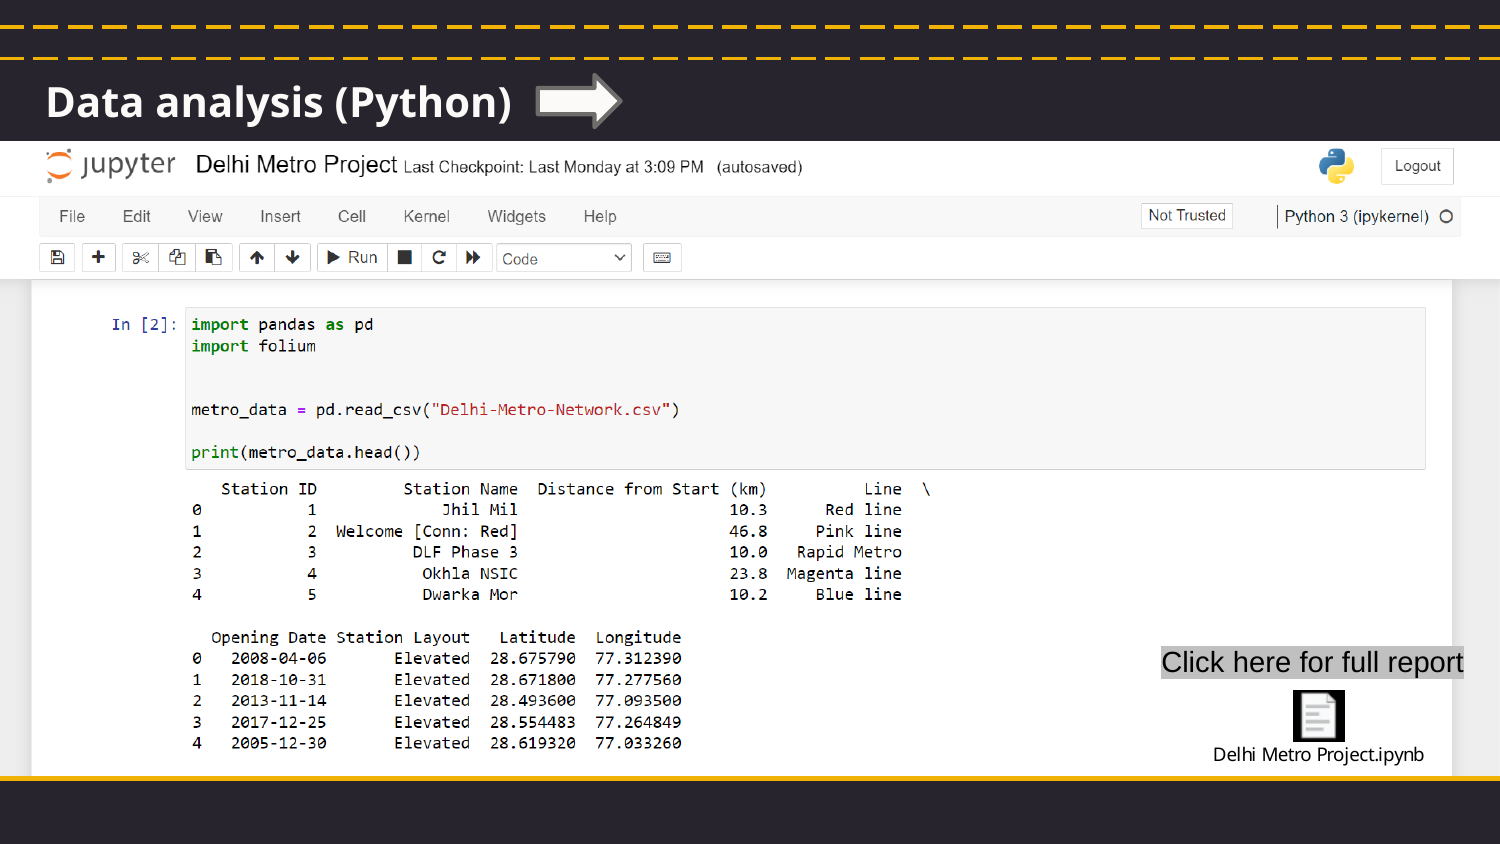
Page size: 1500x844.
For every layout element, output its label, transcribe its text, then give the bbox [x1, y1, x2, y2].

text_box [1185, 690, 1452, 776]
text_box [535, 72, 623, 130]
text_box Data analysis (Python) [30, 68, 538, 134]
picture [0, 141, 1500, 776]
